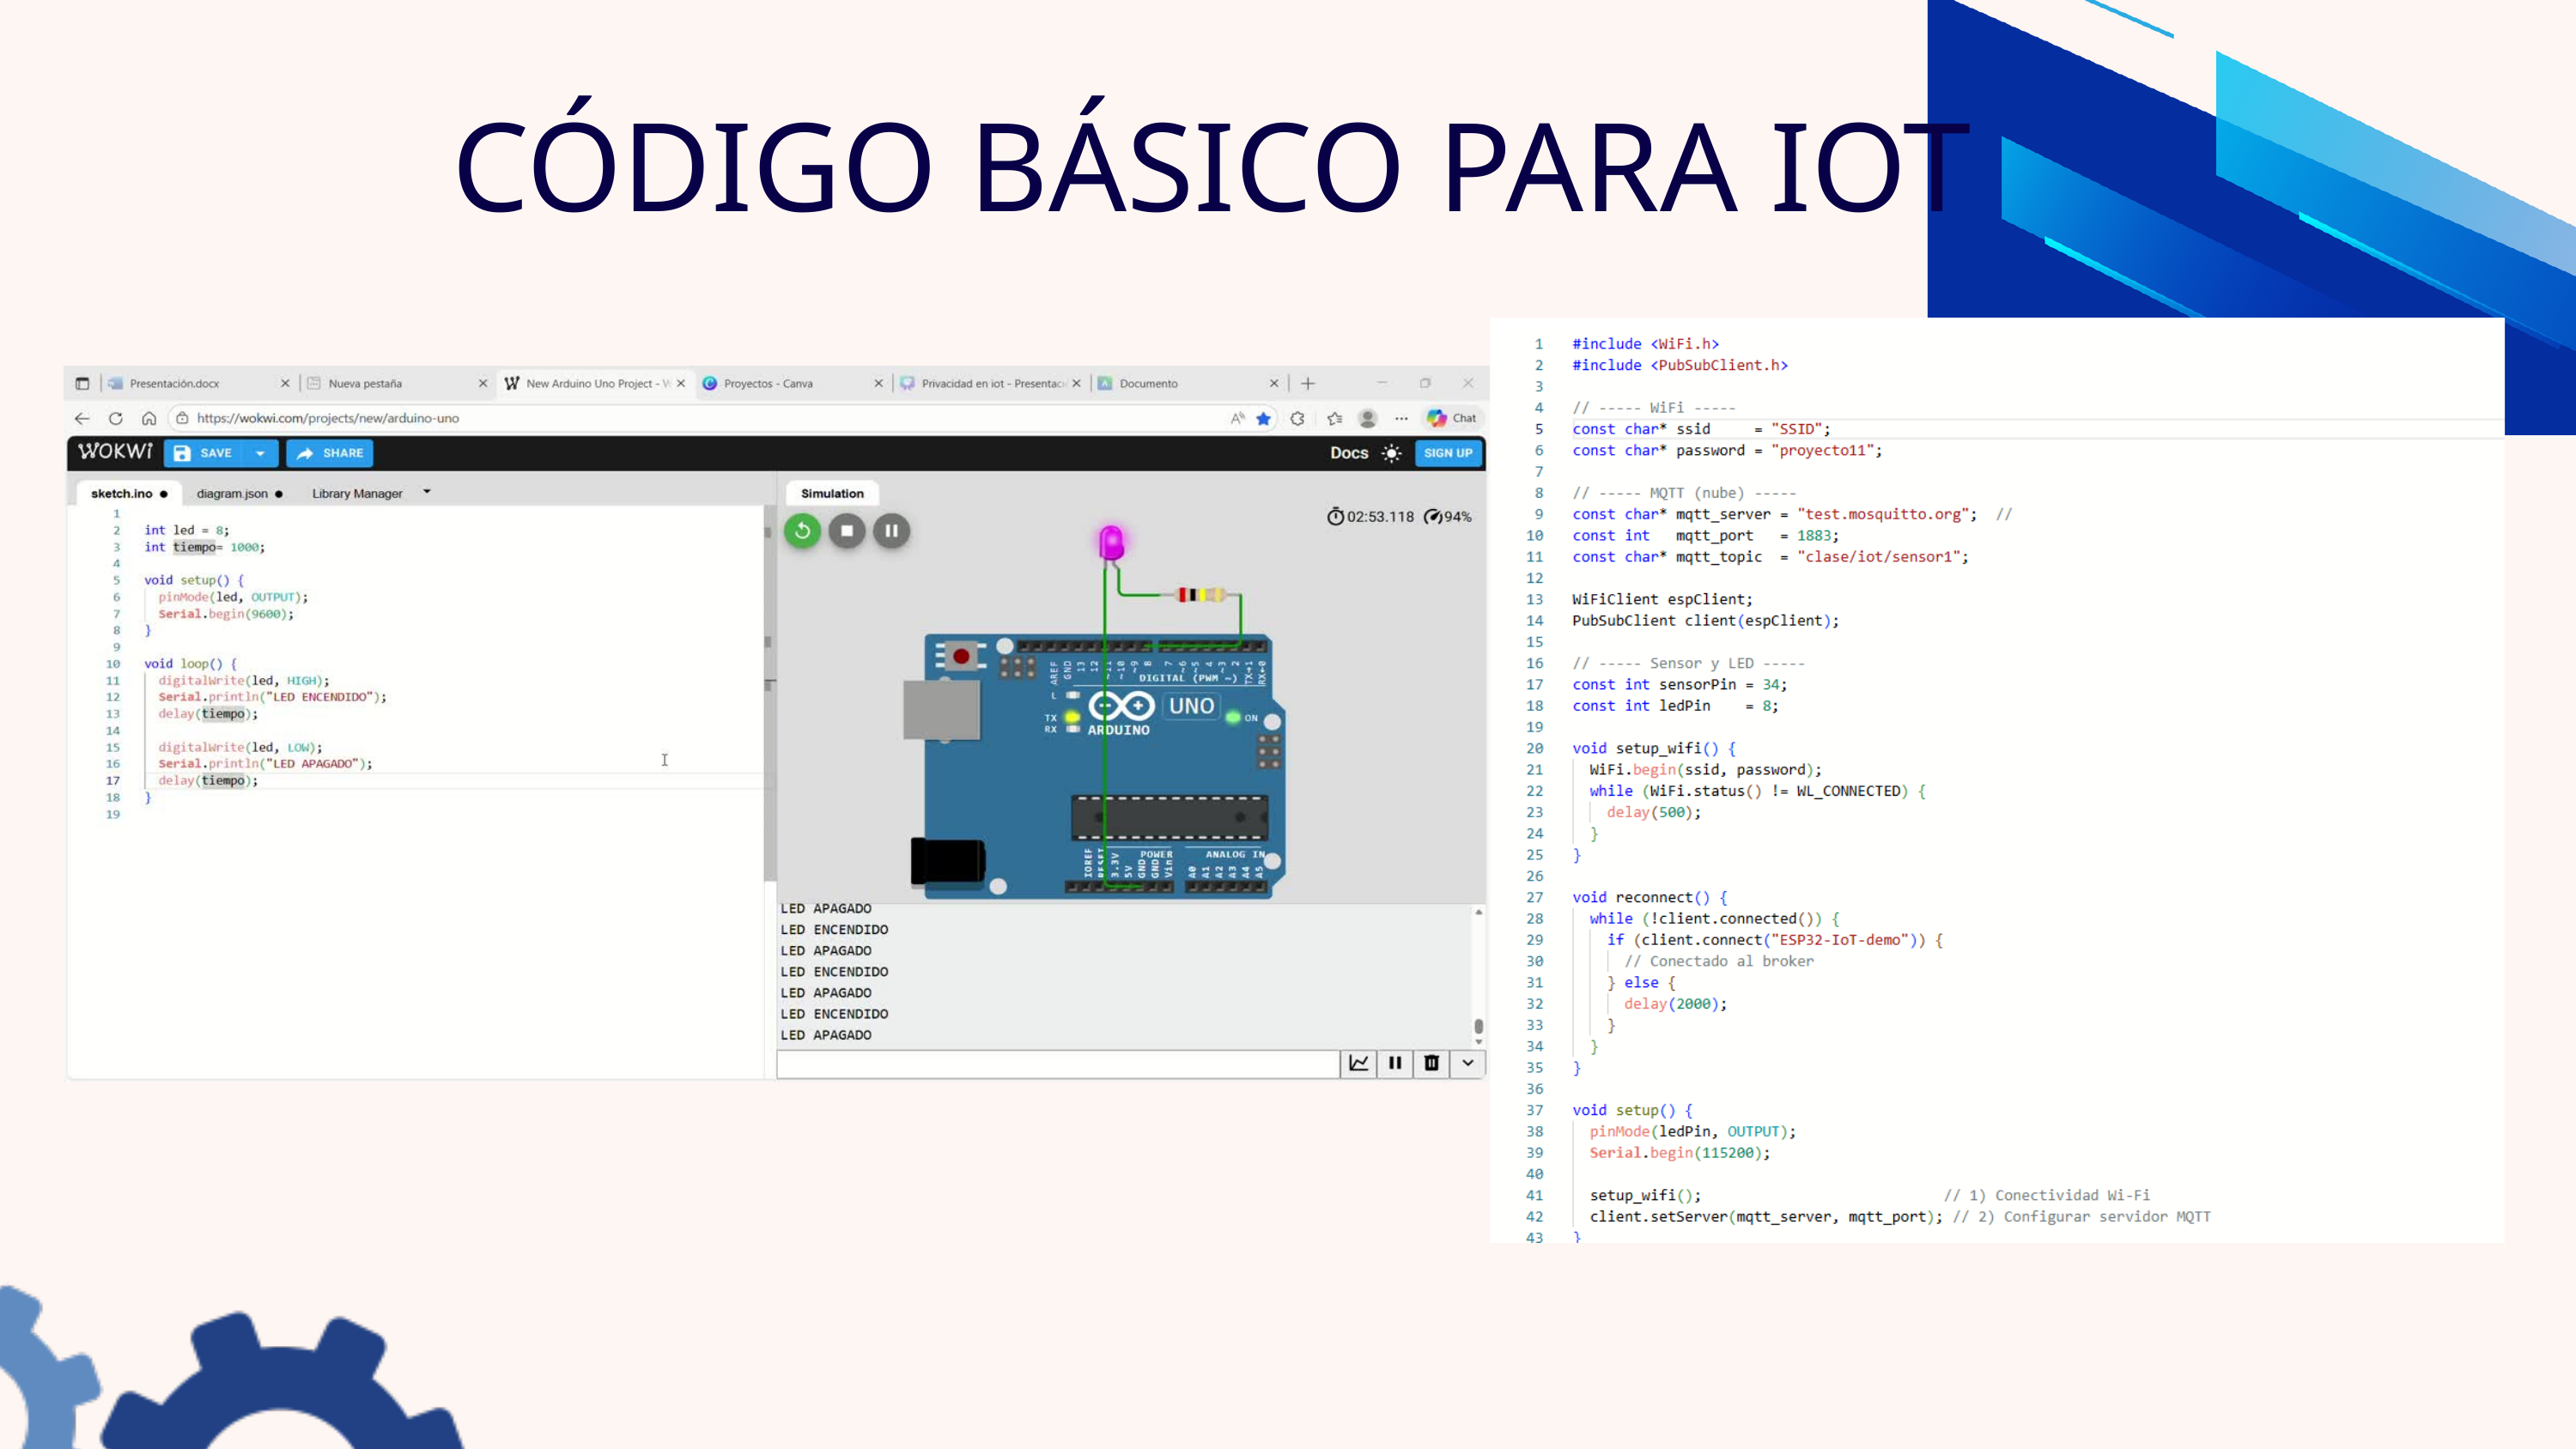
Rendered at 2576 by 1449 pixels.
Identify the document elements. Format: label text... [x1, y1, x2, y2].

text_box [63, 365, 1491, 1083]
text_box [1927, 0, 2576, 435]
text_box [1490, 318, 2506, 1243]
text_box CÓDIGO BÁSICO PARA IOT [328, 117, 2094, 237]
text_box [0, 1282, 468, 1449]
